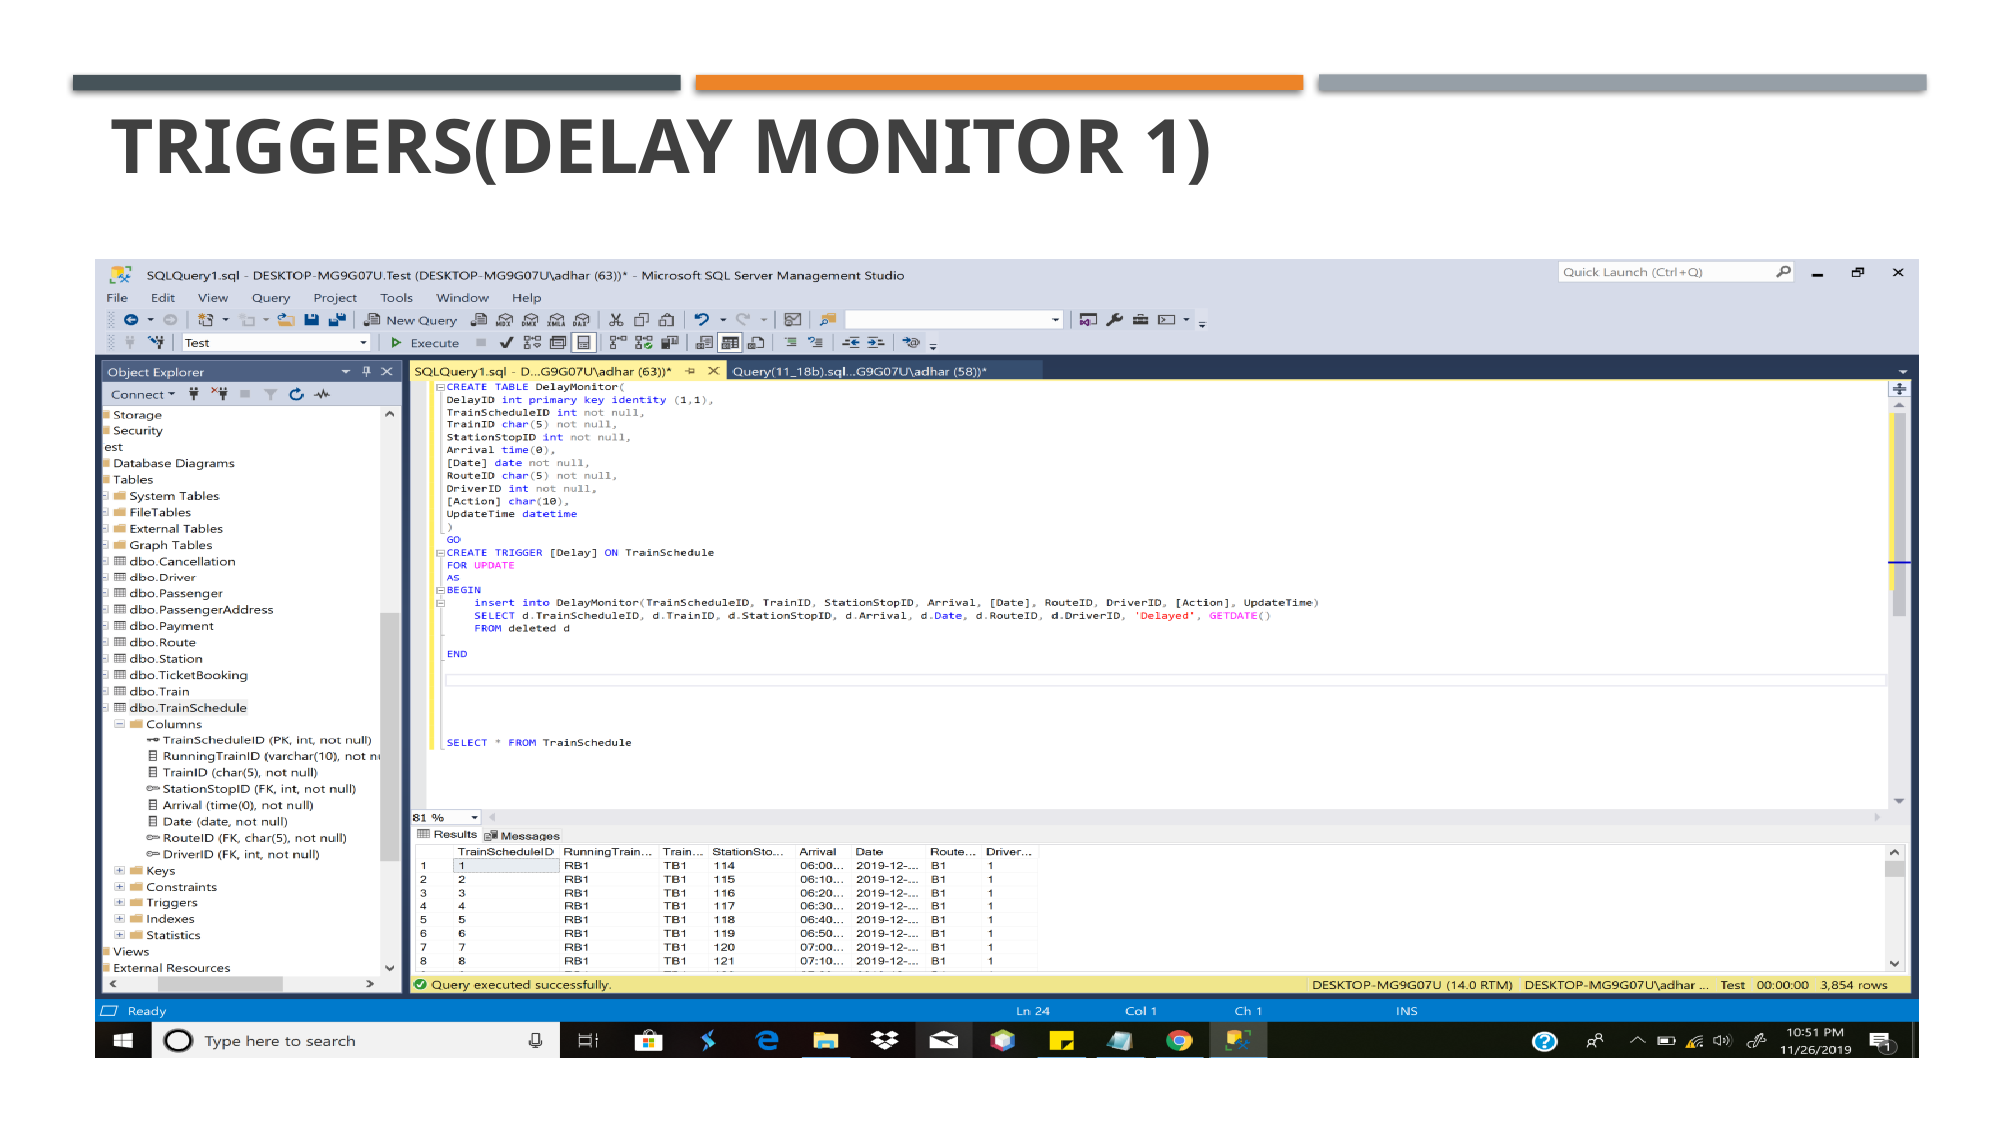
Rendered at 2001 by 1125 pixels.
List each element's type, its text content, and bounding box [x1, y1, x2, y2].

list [94, 258, 1920, 1059]
title TRIGGERS(Delay monitor 1) [95, 96, 1905, 197]
